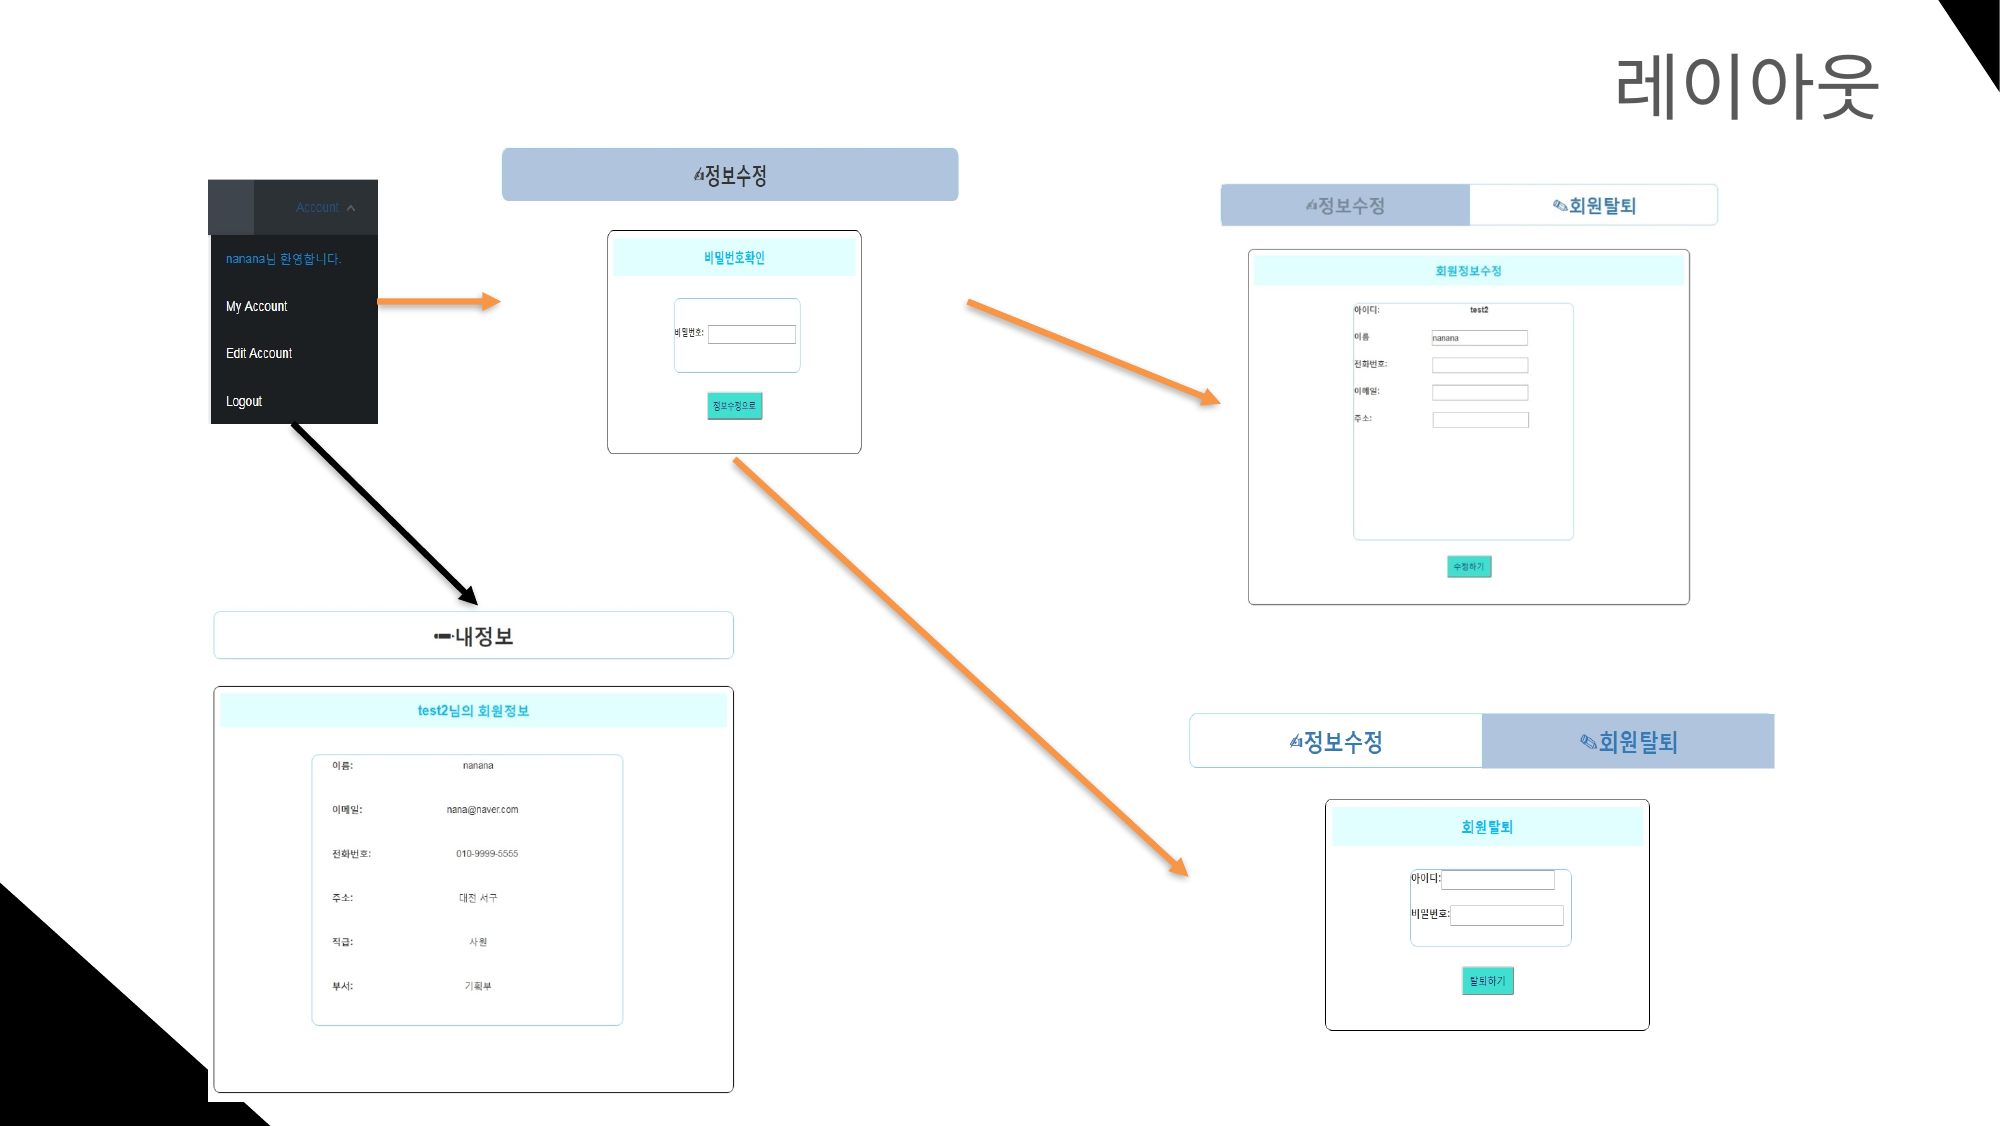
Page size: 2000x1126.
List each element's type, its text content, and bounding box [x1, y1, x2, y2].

text_box [0, 879, 274, 1126]
text_box [1935, 0, 2000, 97]
title 레이아웃 [1366, 0, 2000, 211]
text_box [208, 143, 1780, 1102]
